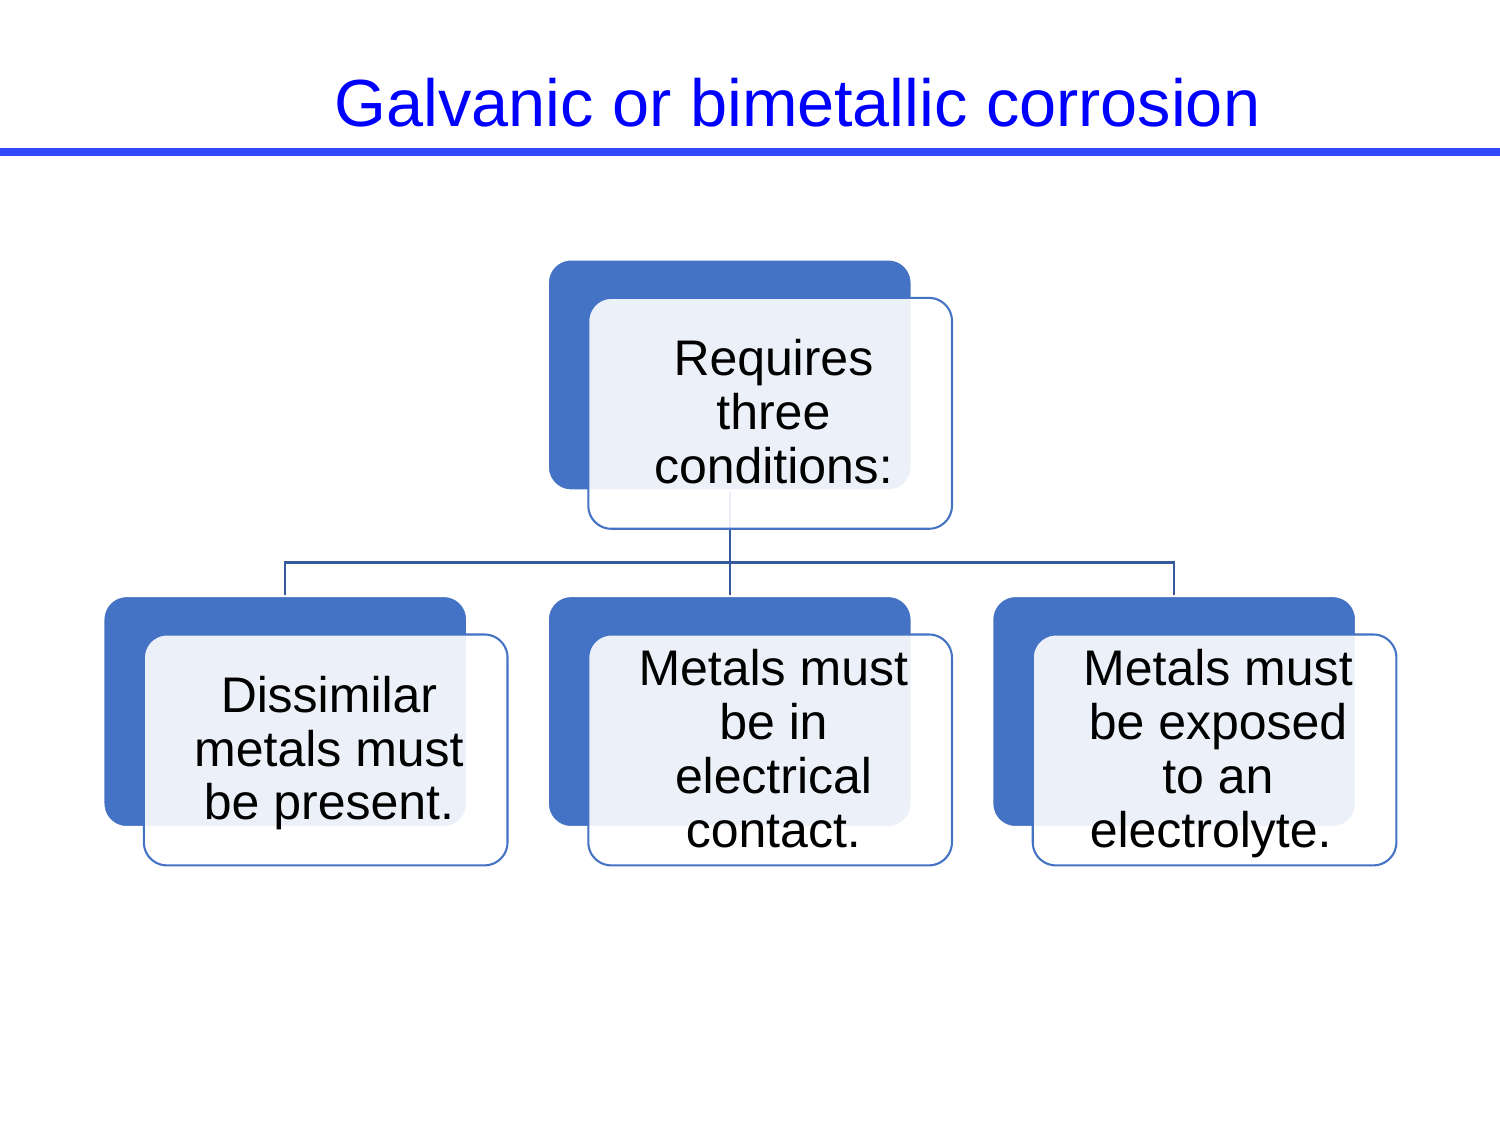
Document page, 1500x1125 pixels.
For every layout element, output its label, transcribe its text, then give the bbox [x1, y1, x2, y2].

text_box Galvanic or bimetallic corrosion [301, 52, 1289, 148]
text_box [61, 259, 1439, 866]
